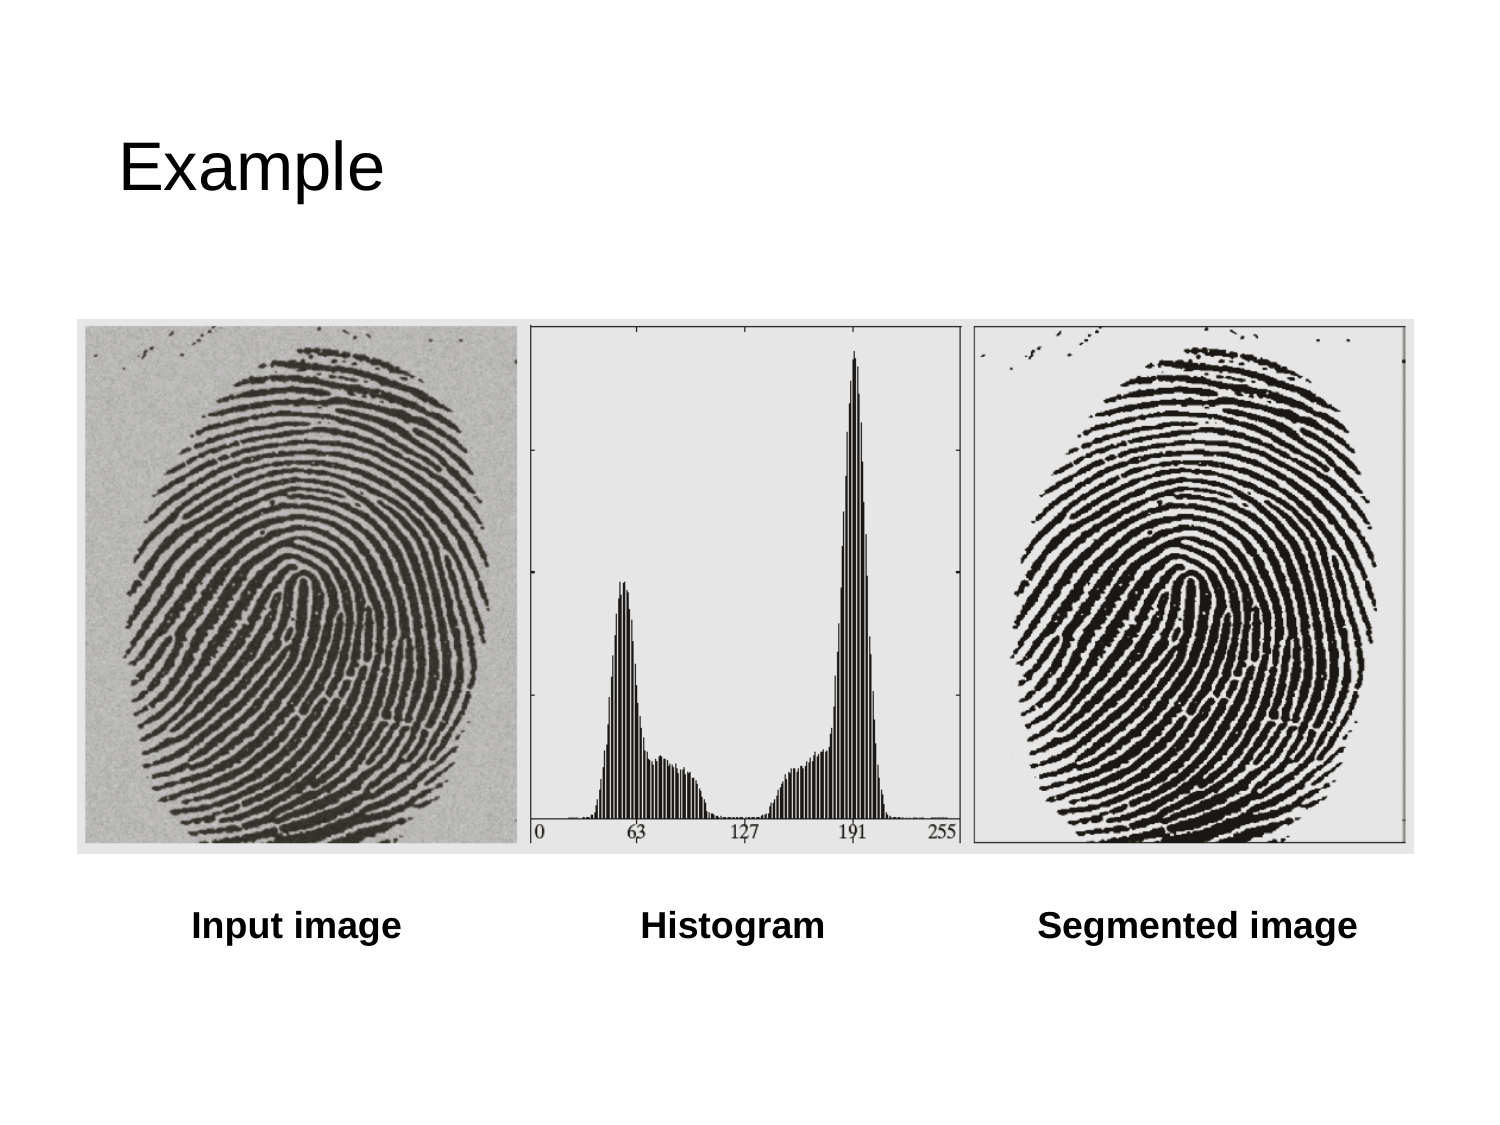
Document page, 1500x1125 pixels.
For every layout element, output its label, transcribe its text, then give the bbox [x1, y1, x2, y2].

title Example [103, 59, 1397, 278]
text_box Segmented image [1022, 893, 1373, 954]
text_box Histogram [625, 893, 841, 954]
picture [77, 319, 1414, 854]
text_box Input image [176, 893, 417, 954]
